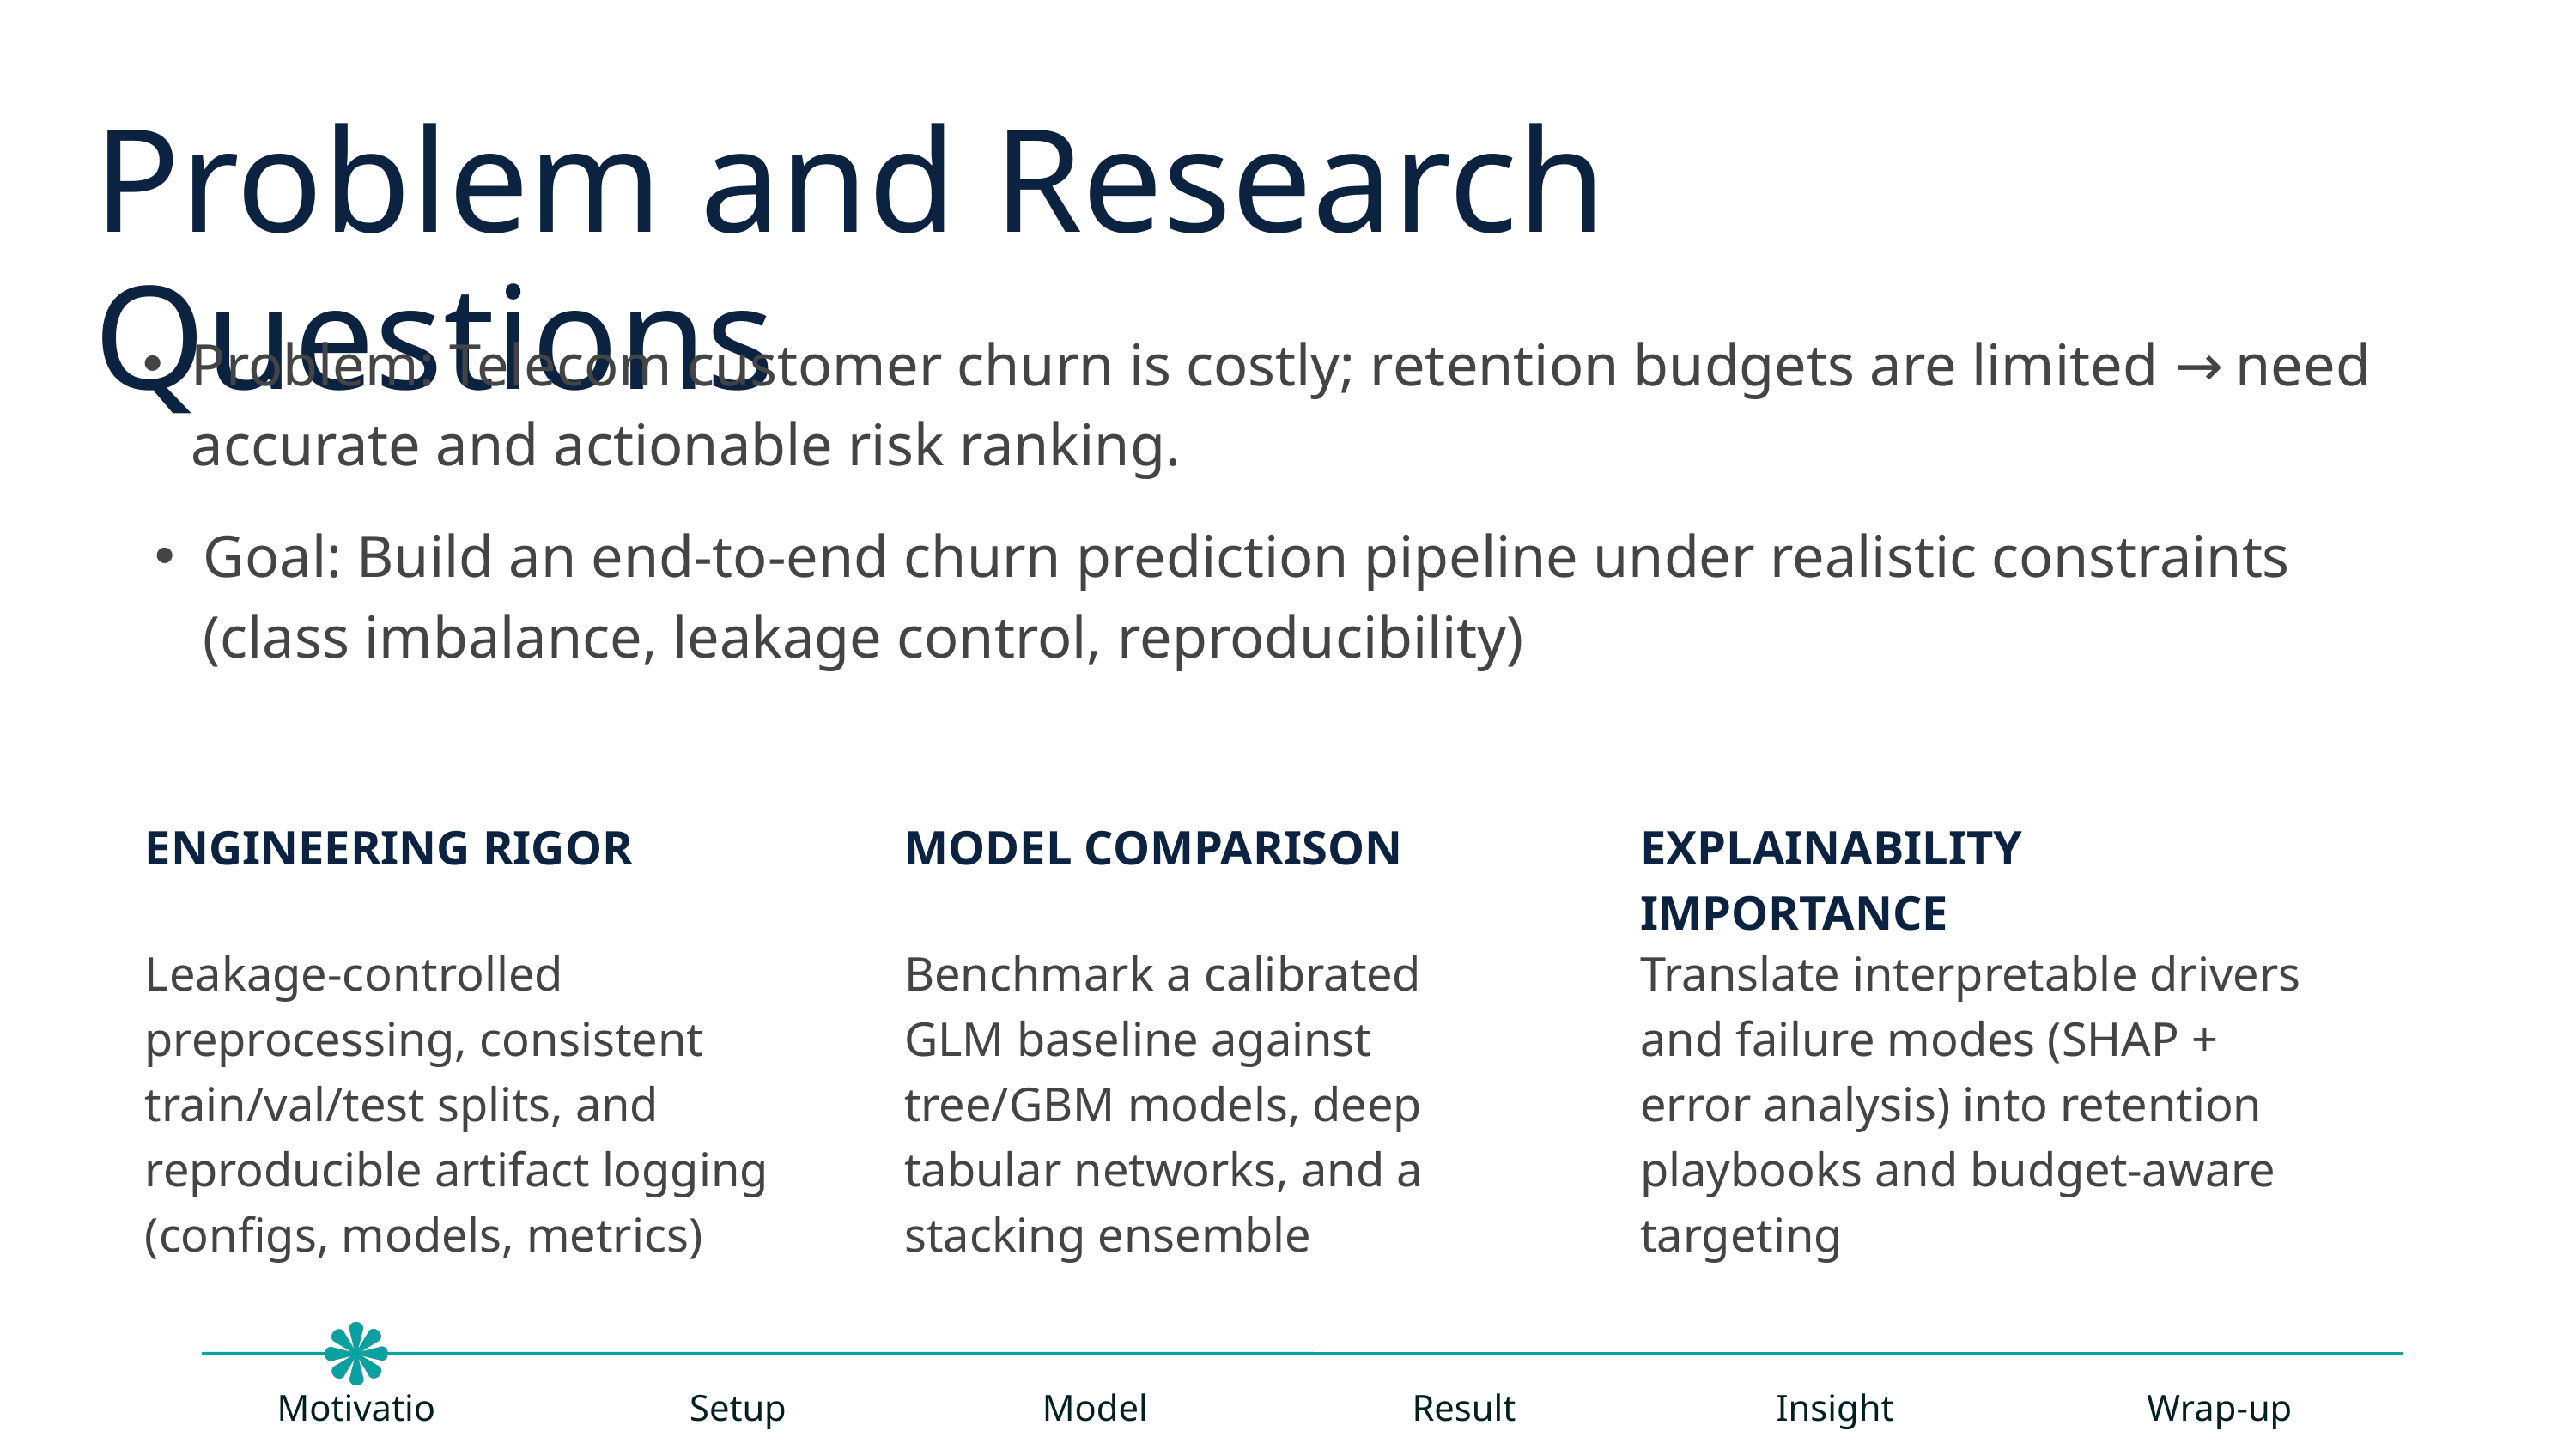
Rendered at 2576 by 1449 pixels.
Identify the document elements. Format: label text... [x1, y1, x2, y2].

text_box Insights [1771, 1378, 1899, 1449]
text_box Wrap-up [2144, 1378, 2295, 1429]
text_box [903, 814, 1525, 1254]
text_box Goal: Build an end-to-end churn prediction pipeline under realistic constraints (class imbalance, leakage control, reproducibility) [106, 508, 2403, 670]
text_box Problem and Research Questions [94, 103, 2323, 317]
text_box [325, 1322, 388, 1385]
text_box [1639, 814, 2310, 1254]
text_box Motivation [269, 1378, 444, 1449]
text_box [144, 814, 790, 1254]
text_box Models [1035, 1378, 1156, 1449]
text_box Problem: Telecom customer churn is costly; retention budgets are limited → need accurate and actionable risk ranking. [94, 317, 2403, 477]
text_box Results [1405, 1378, 1524, 1449]
text_box Setup [689, 1378, 787, 1429]
